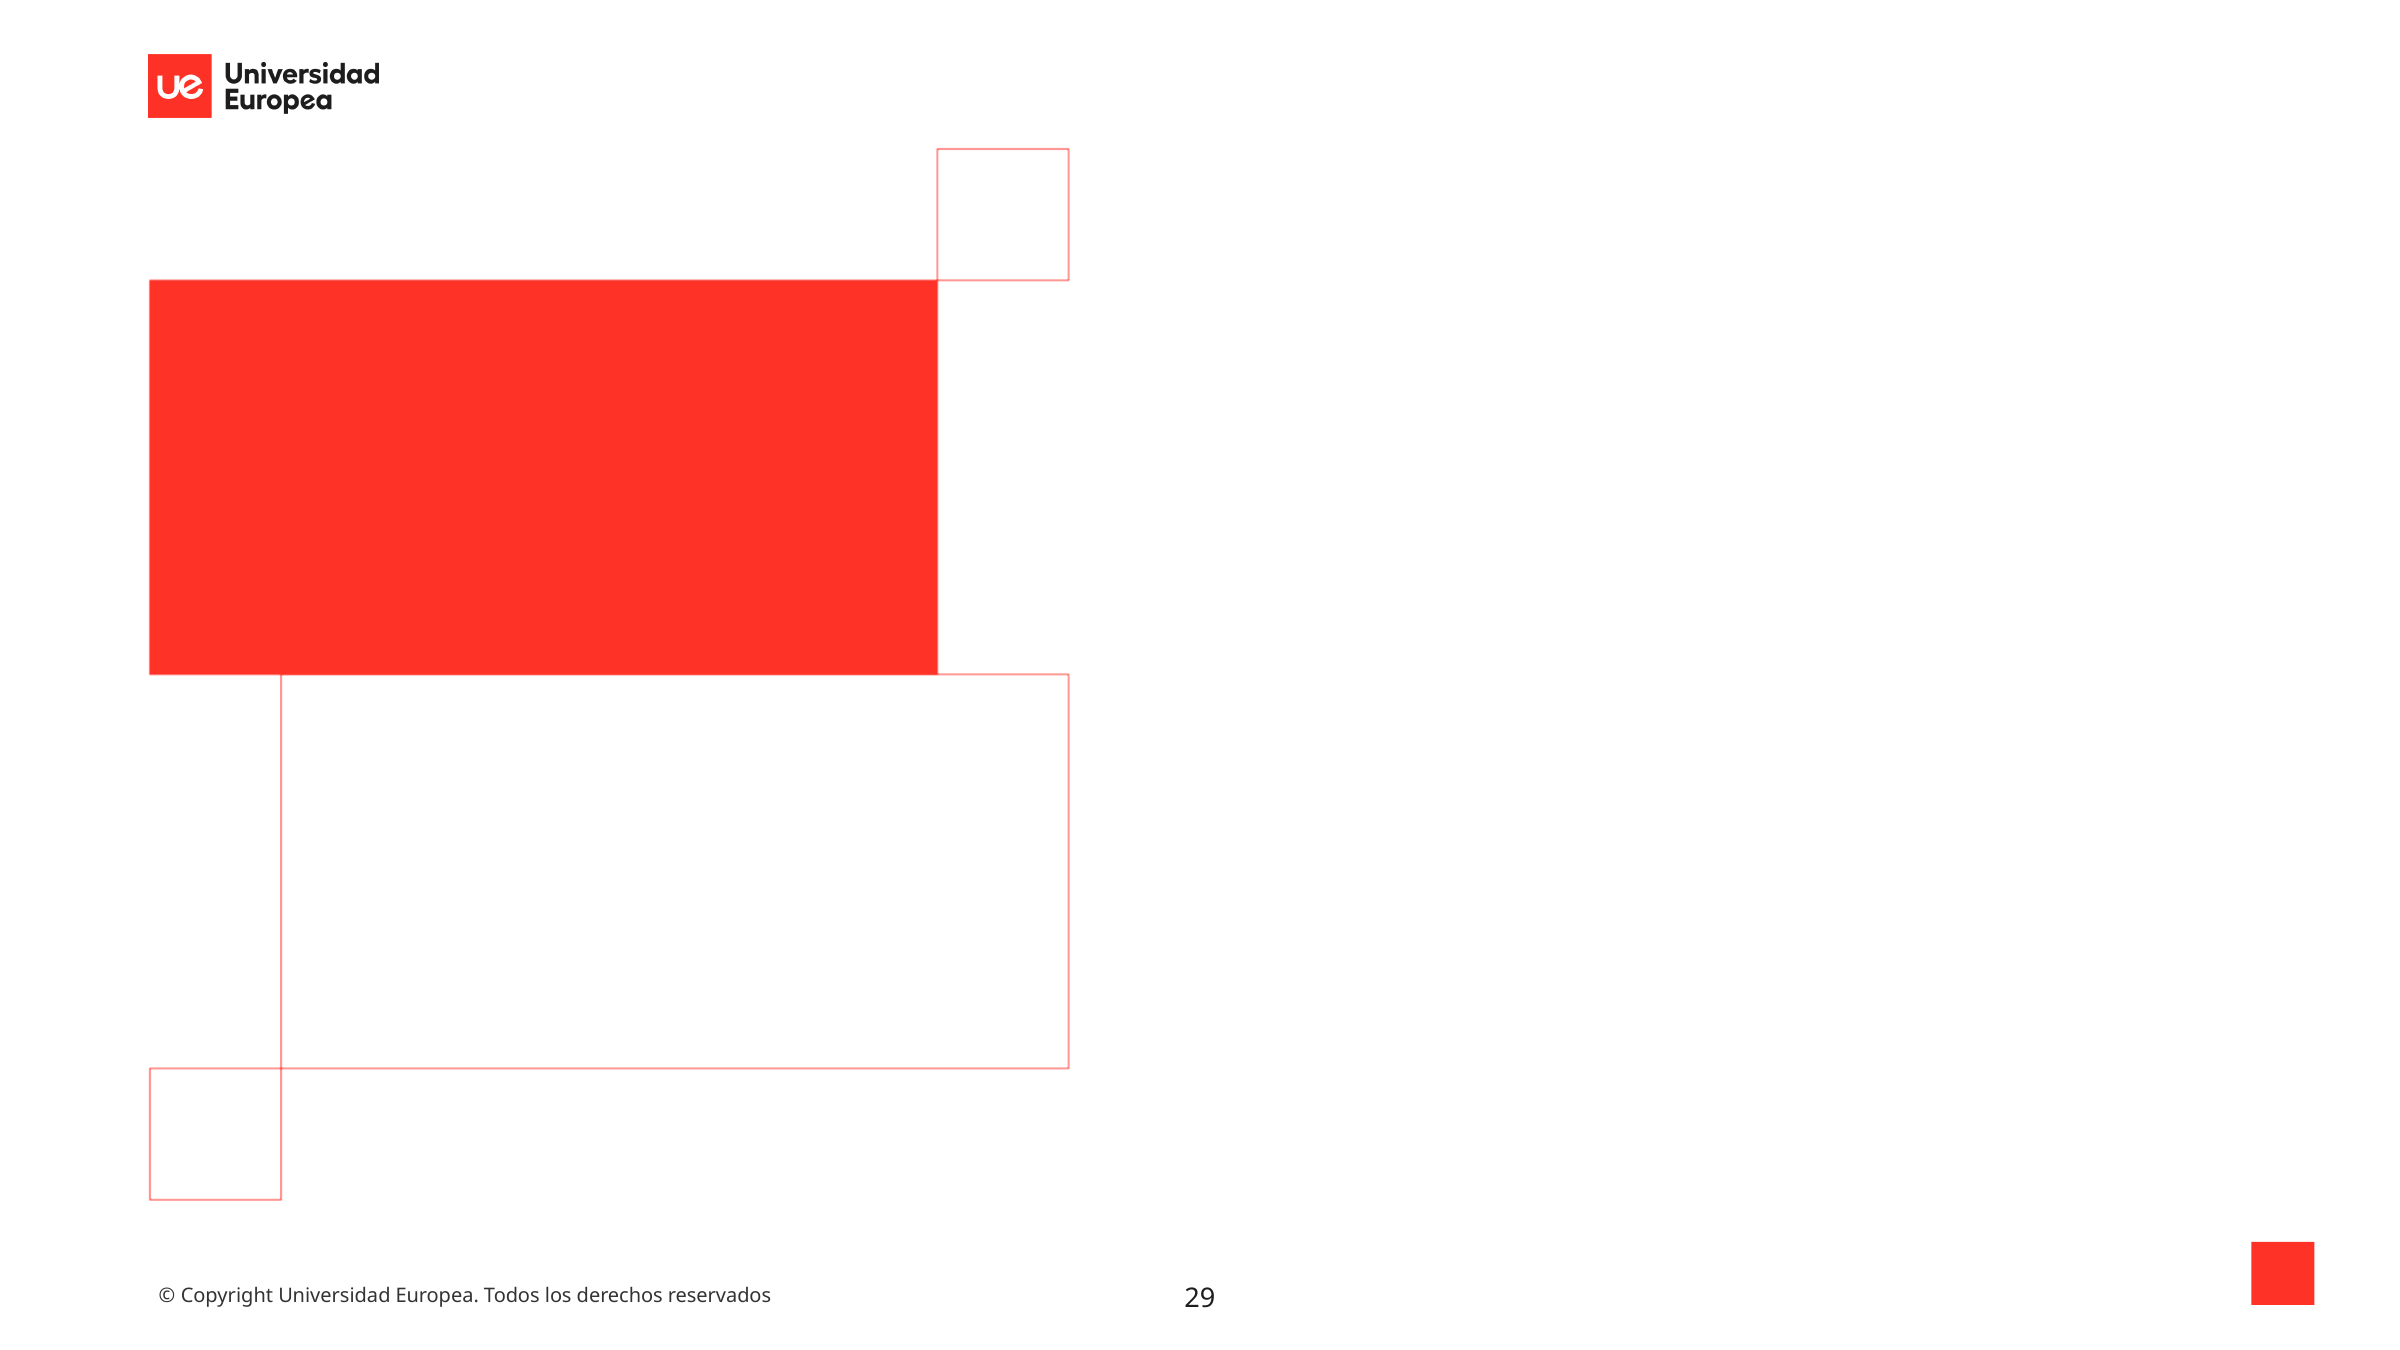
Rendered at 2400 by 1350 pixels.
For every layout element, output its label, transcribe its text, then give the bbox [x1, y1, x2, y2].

picture [0, 0, 2400, 1350]
slide_number 29 [1148, 1273, 1252, 1339]
